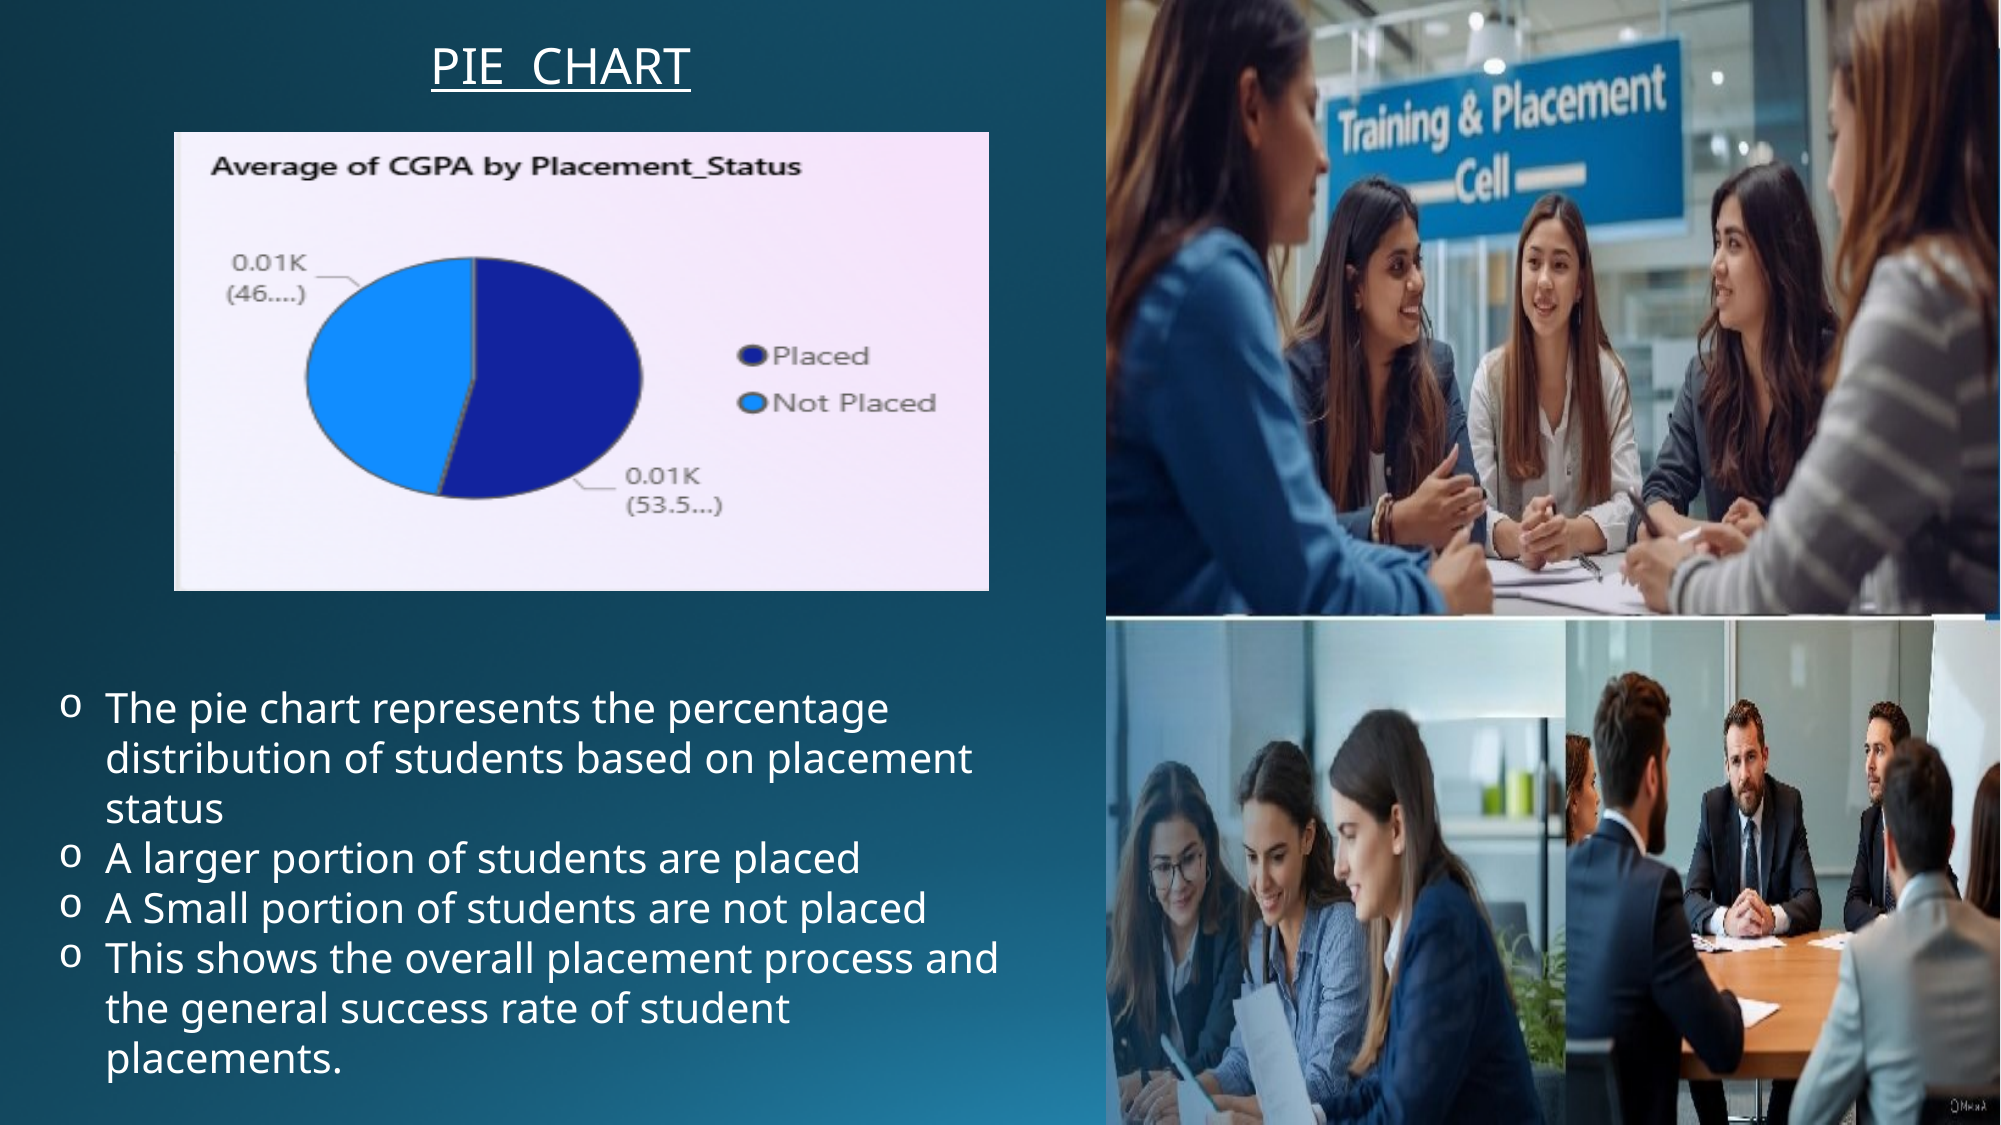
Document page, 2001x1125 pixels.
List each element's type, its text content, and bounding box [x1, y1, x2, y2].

picture [0, 0, 2001, 1125]
text_box PIE CHART [416, 27, 810, 103]
text_box The pie chart represents the percentage distribution of students based on placement status A larger portion of students are placed A Small portion of students are not placed This shows the overall placement process and the general success rate of student placements. [43, 674, 1036, 1089]
